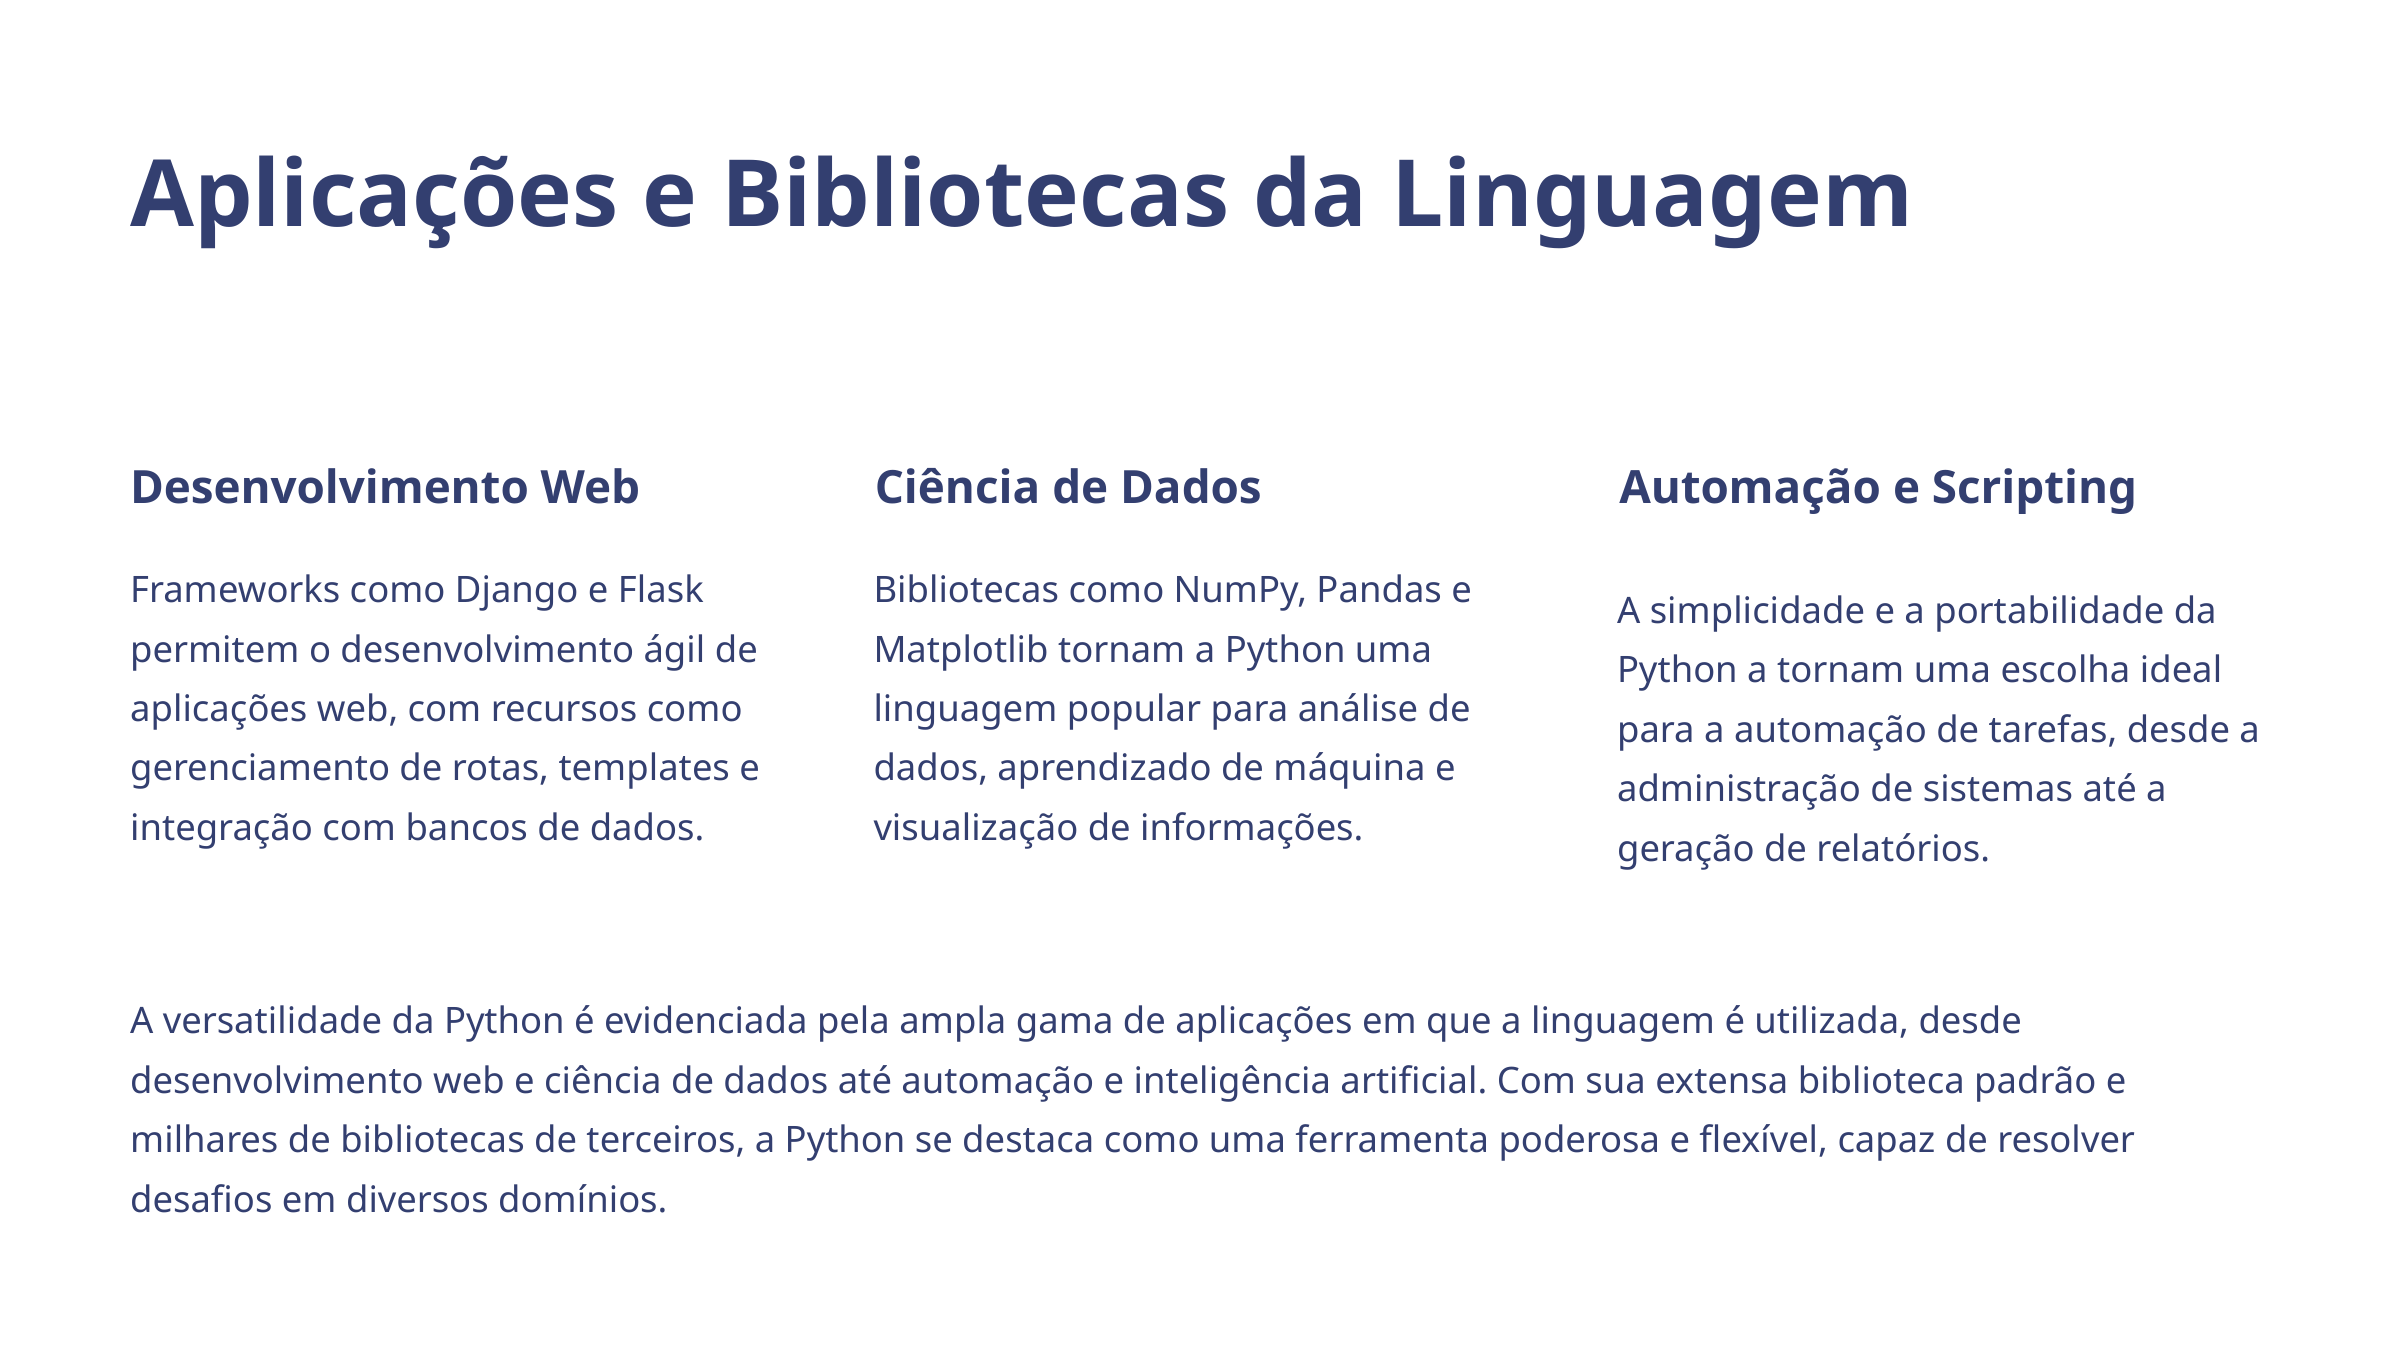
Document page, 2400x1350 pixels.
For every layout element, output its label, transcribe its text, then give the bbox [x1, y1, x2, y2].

text_box Desenvolvimento Web [130, 455, 781, 514]
text_box Automação e Scripting [1619, 455, 2272, 572]
text_box Aplicações e Bibliotecas da Linguagem [130, 129, 2270, 363]
text_box Bibliotecas como NumPy, Pandas e Matplotlib tornam a Python uma linguagem popular para análise de dados, aprendizado de máquina e visualização de informações. [873, 550, 1527, 849]
text_box Frameworks como Django e Flask permitem o desenvolvimento ágil de aplicações web, com recursos como gerenciamento de rotas, templates e integração com bancos de dados. [130, 550, 783, 849]
text_box A simplicidade e a portabilidade da Python a tornam uma escolha ideal para a automação de tarefas, desde a administração de sistemas até a geração de relatórios. [1617, 571, 2270, 870]
text_box Ciência de Dados [874, 455, 1379, 514]
text_box A versatilidade da Python é evidenciada pela ampla gama de aplicações em que a linguagem é utilizada, desde desenvolvimento web e ciência de dados até automação e inteligência artificial. Com sua extensa biblioteca padrão e milhares de bibliotecas de terceiros, a Python se destaca como uma ferramenta poderosa e flexível, capaz de resolver desafios em diversos domínios. [130, 981, 2270, 1220]
